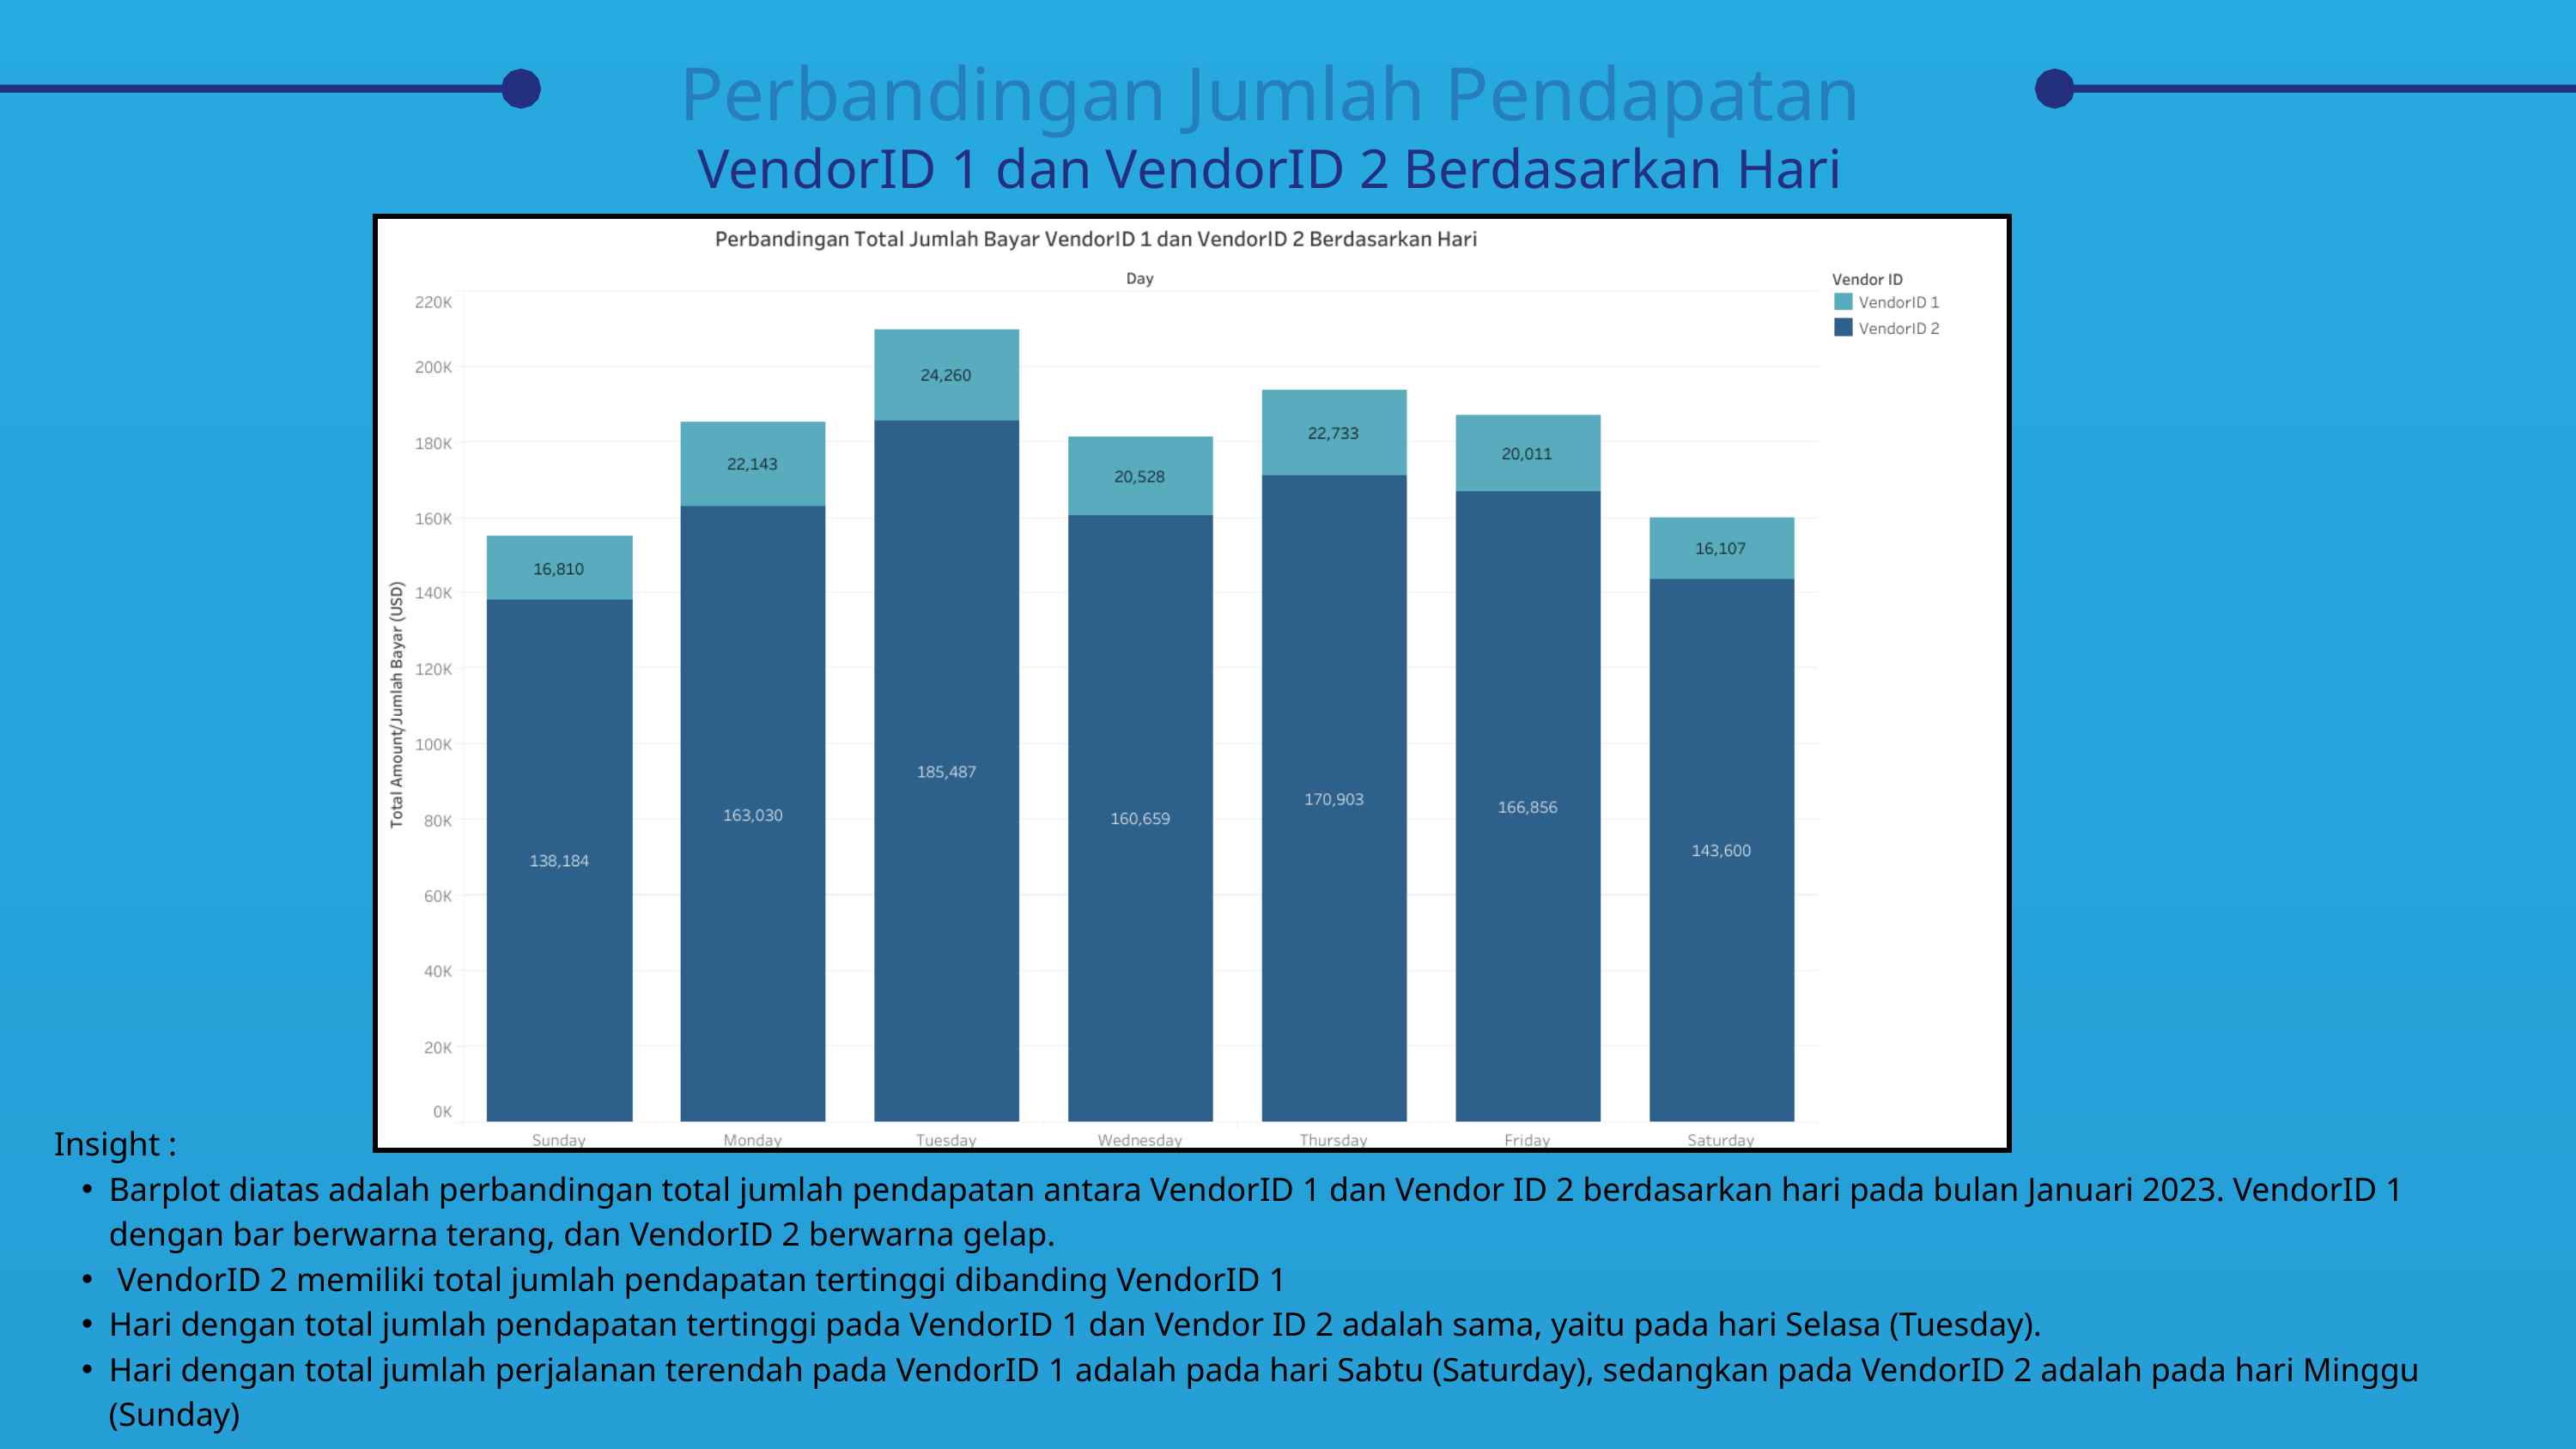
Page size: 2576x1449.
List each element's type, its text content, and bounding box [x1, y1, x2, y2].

text_box [375, 215, 2010, 1117]
text_box Insight : Barplot diatas adalah perbandingan total jumlah pendapatan antara VendorID 1 dan Vendor ID 2 berdasarkan hari pada bulan Januari 2023. VendorID 1 dengan bar berwarna terang, dan VendorID 2 berwarna gelap. VendorID 2 memiliki total jumlah pendapatan tertinggi dibanding VendorID 1 Hari dengan total jumlah pendapatan tertinggi pada VendorID 1 dan Vendor ID 2 adalah sama, yaitu pada hari Selasa (Tuesday). Hari dengan total jumlah perjalanan terendah pada VendorID 1 adalah pada hari Sabtu (Saturday), sedangkan pada VendorID 2 adalah pada hari Minggu (Sunday) [54, 1117, 2522, 1434]
text_box [0, 79, 531, 98]
text_box Perbandingan Jumlah Pendapatan [547, 33, 1995, 124]
text_box VendorID 1 dan VendorID 2 Berdasarkan Hari [0, 124, 2558, 199]
text_box [2045, 79, 2576, 98]
